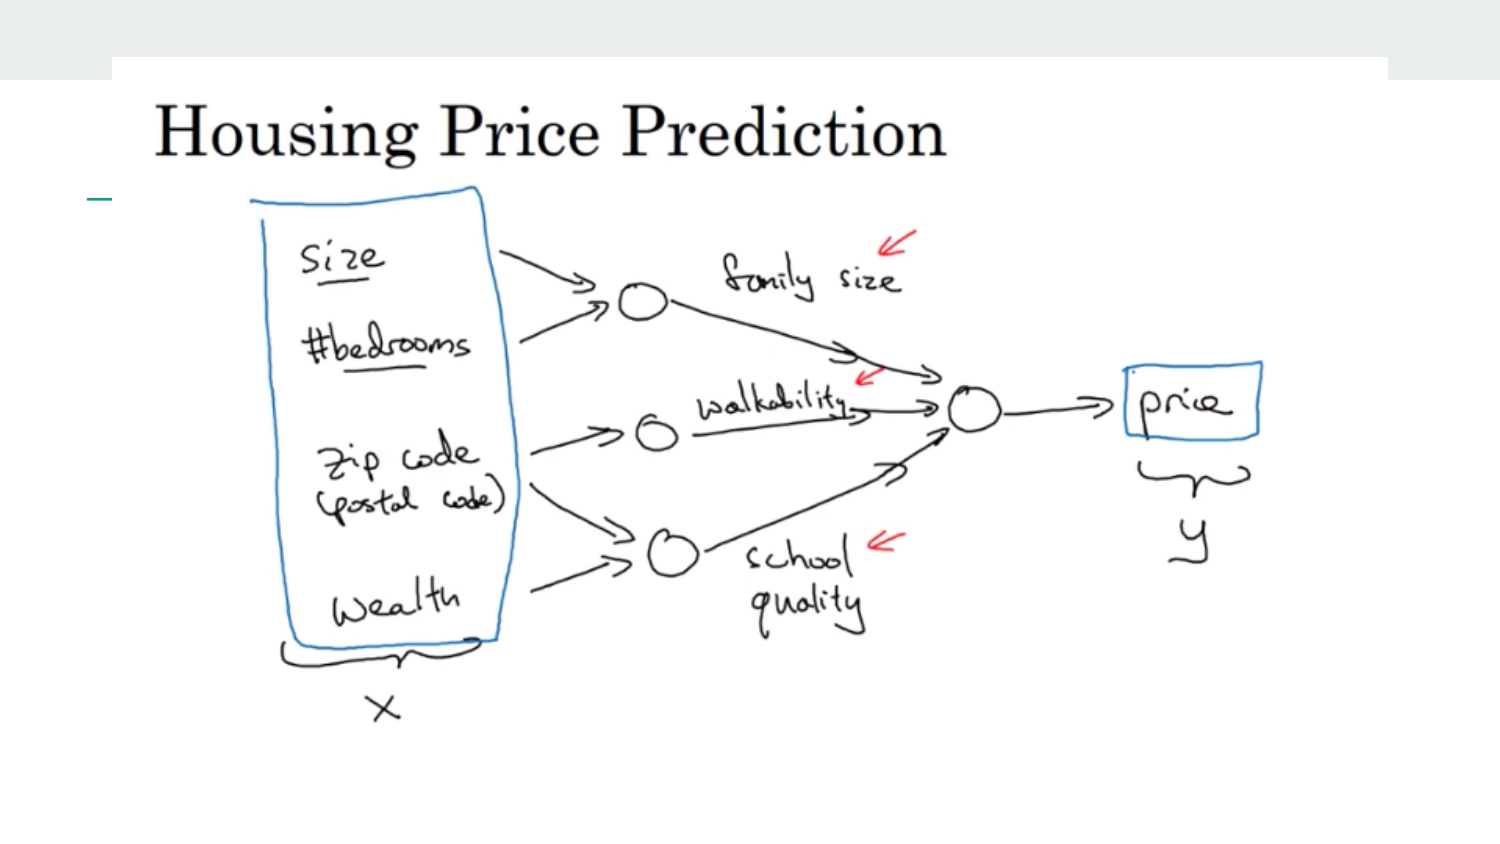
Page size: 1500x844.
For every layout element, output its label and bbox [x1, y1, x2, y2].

picture [112, 57, 1388, 787]
